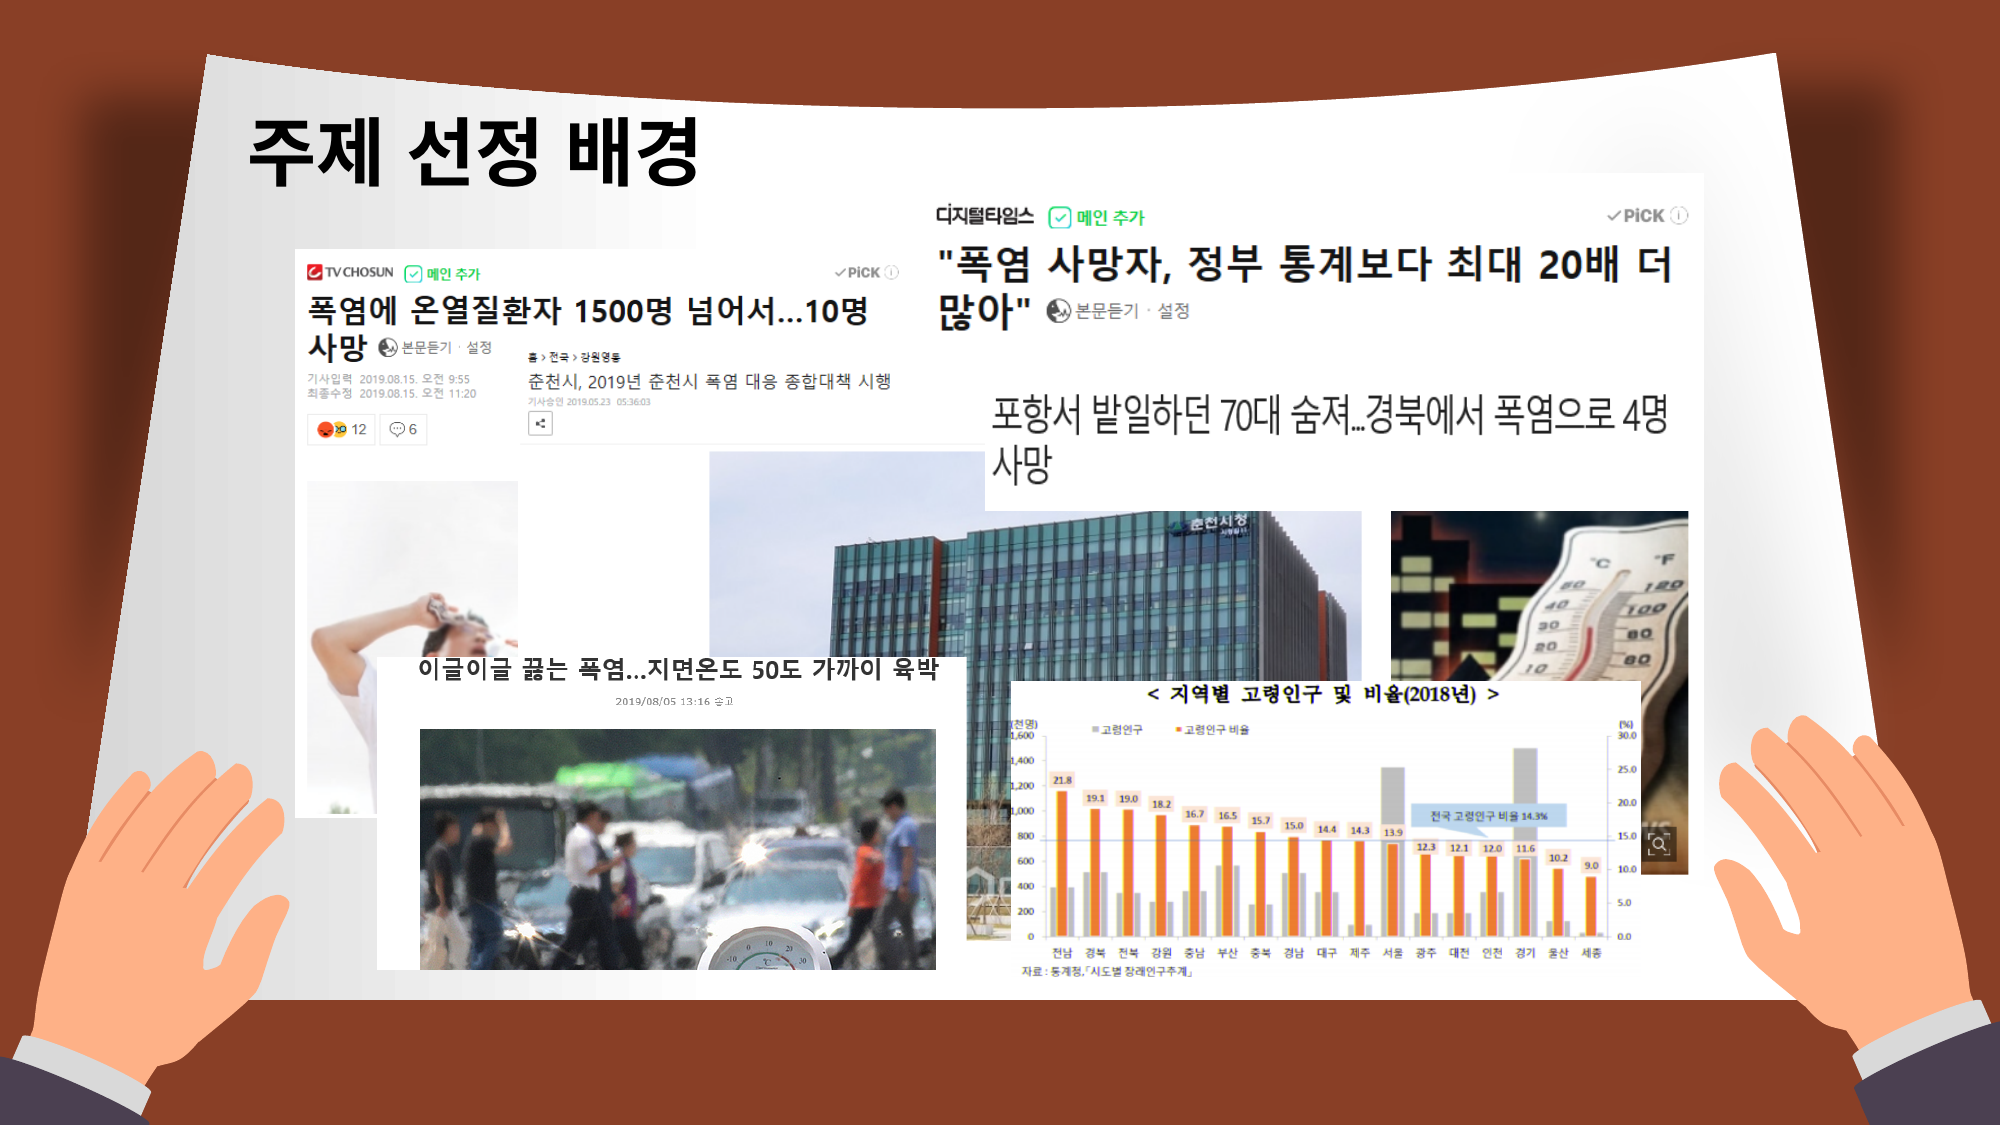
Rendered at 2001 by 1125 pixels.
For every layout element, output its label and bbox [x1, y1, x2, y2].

picture [295, 173, 1704, 977]
text_box [0, 736, 273, 1125]
text_box [31, 0, 2000, 1125]
